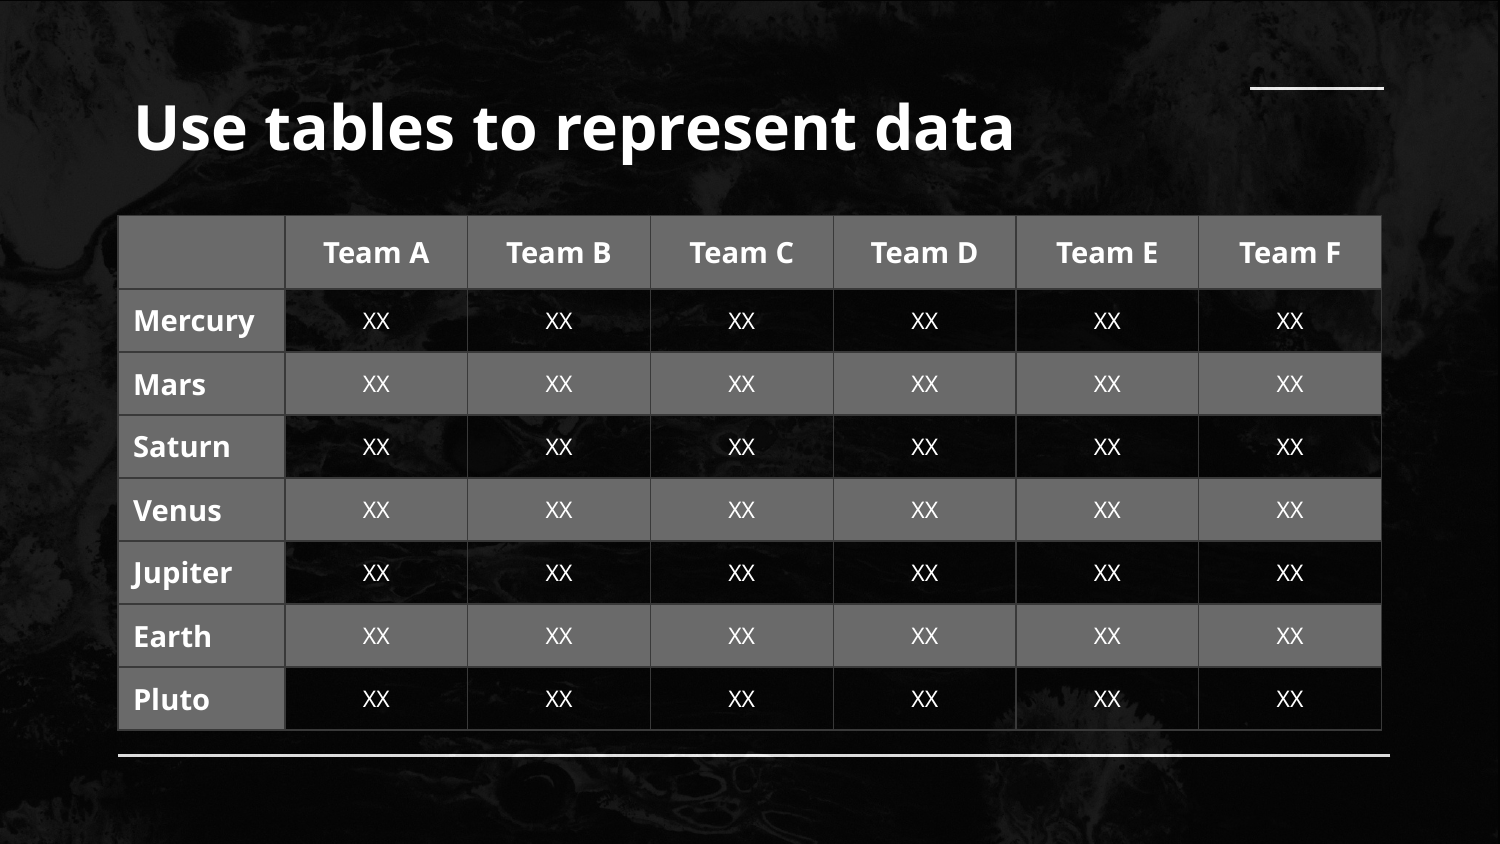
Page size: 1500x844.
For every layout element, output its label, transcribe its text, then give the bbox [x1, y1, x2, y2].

table_cell Pluto [119, 668, 284, 729]
table_cell XX [651, 353, 833, 414]
table_cell XX [834, 479, 1015, 540]
table_header Team D [834, 216, 1015, 288]
table_cell XX [651, 605, 833, 666]
table_cell XX [834, 290, 1015, 351]
table_cell XX [286, 542, 467, 603]
table_cell XX [286, 668, 467, 729]
table_cell XX [834, 542, 1015, 603]
table_cell XX [286, 353, 467, 414]
table_header Team E [1017, 216, 1198, 288]
table_cell XX [1017, 479, 1198, 540]
table_cell Jupiter [119, 542, 284, 603]
table_cell XX [651, 668, 833, 729]
table_cell XX [286, 416, 467, 477]
table_cell XX [834, 605, 1015, 666]
table_cell XX [286, 479, 467, 540]
table_cell XX [286, 605, 467, 666]
table_cell XX [834, 668, 1015, 729]
table_cell XX [468, 479, 650, 540]
table_cell XX [1017, 416, 1198, 477]
title Use tables to represent data [118, 72, 1213, 167]
table_cell XX [1017, 290, 1198, 351]
table_cell XX [834, 353, 1015, 414]
table_cell XX [286, 290, 467, 351]
table_cell XX [1199, 416, 1381, 477]
table_cell Mars [119, 353, 284, 414]
table_header Team B [468, 216, 650, 288]
table_cell Earth [119, 605, 284, 666]
table_cell XX [1017, 542, 1198, 603]
table_cell XX [468, 290, 650, 351]
table_cell Venus [119, 479, 284, 540]
table_header Team C [651, 216, 833, 288]
table_cell XX [468, 353, 650, 414]
table_cell XX [1199, 668, 1381, 729]
table_cell XX [1017, 353, 1198, 414]
table_cell XX [834, 416, 1015, 477]
table_header Team F [1199, 216, 1381, 288]
table_cell XX [468, 416, 650, 477]
table_cell Saturn [119, 416, 284, 477]
table_cell XX [1199, 542, 1381, 603]
table_cell XX [1017, 605, 1198, 666]
table_cell XX [1199, 290, 1381, 351]
table_cell XX [1017, 668, 1198, 729]
table_cell XX [651, 416, 833, 477]
table_cell XX [651, 542, 833, 603]
table_cell XX [1199, 353, 1381, 414]
table_header [119, 216, 284, 288]
table_cell XX [1199, 479, 1381, 540]
table_cell XX [468, 605, 650, 666]
table_header Team A [286, 216, 467, 288]
table_cell XX [468, 668, 650, 729]
table_cell XX [651, 290, 833, 351]
table_cell XX [1199, 605, 1381, 666]
table_cell XX [651, 479, 833, 540]
table_cell XX [468, 542, 650, 603]
table_cell Mercury [119, 290, 284, 351]
